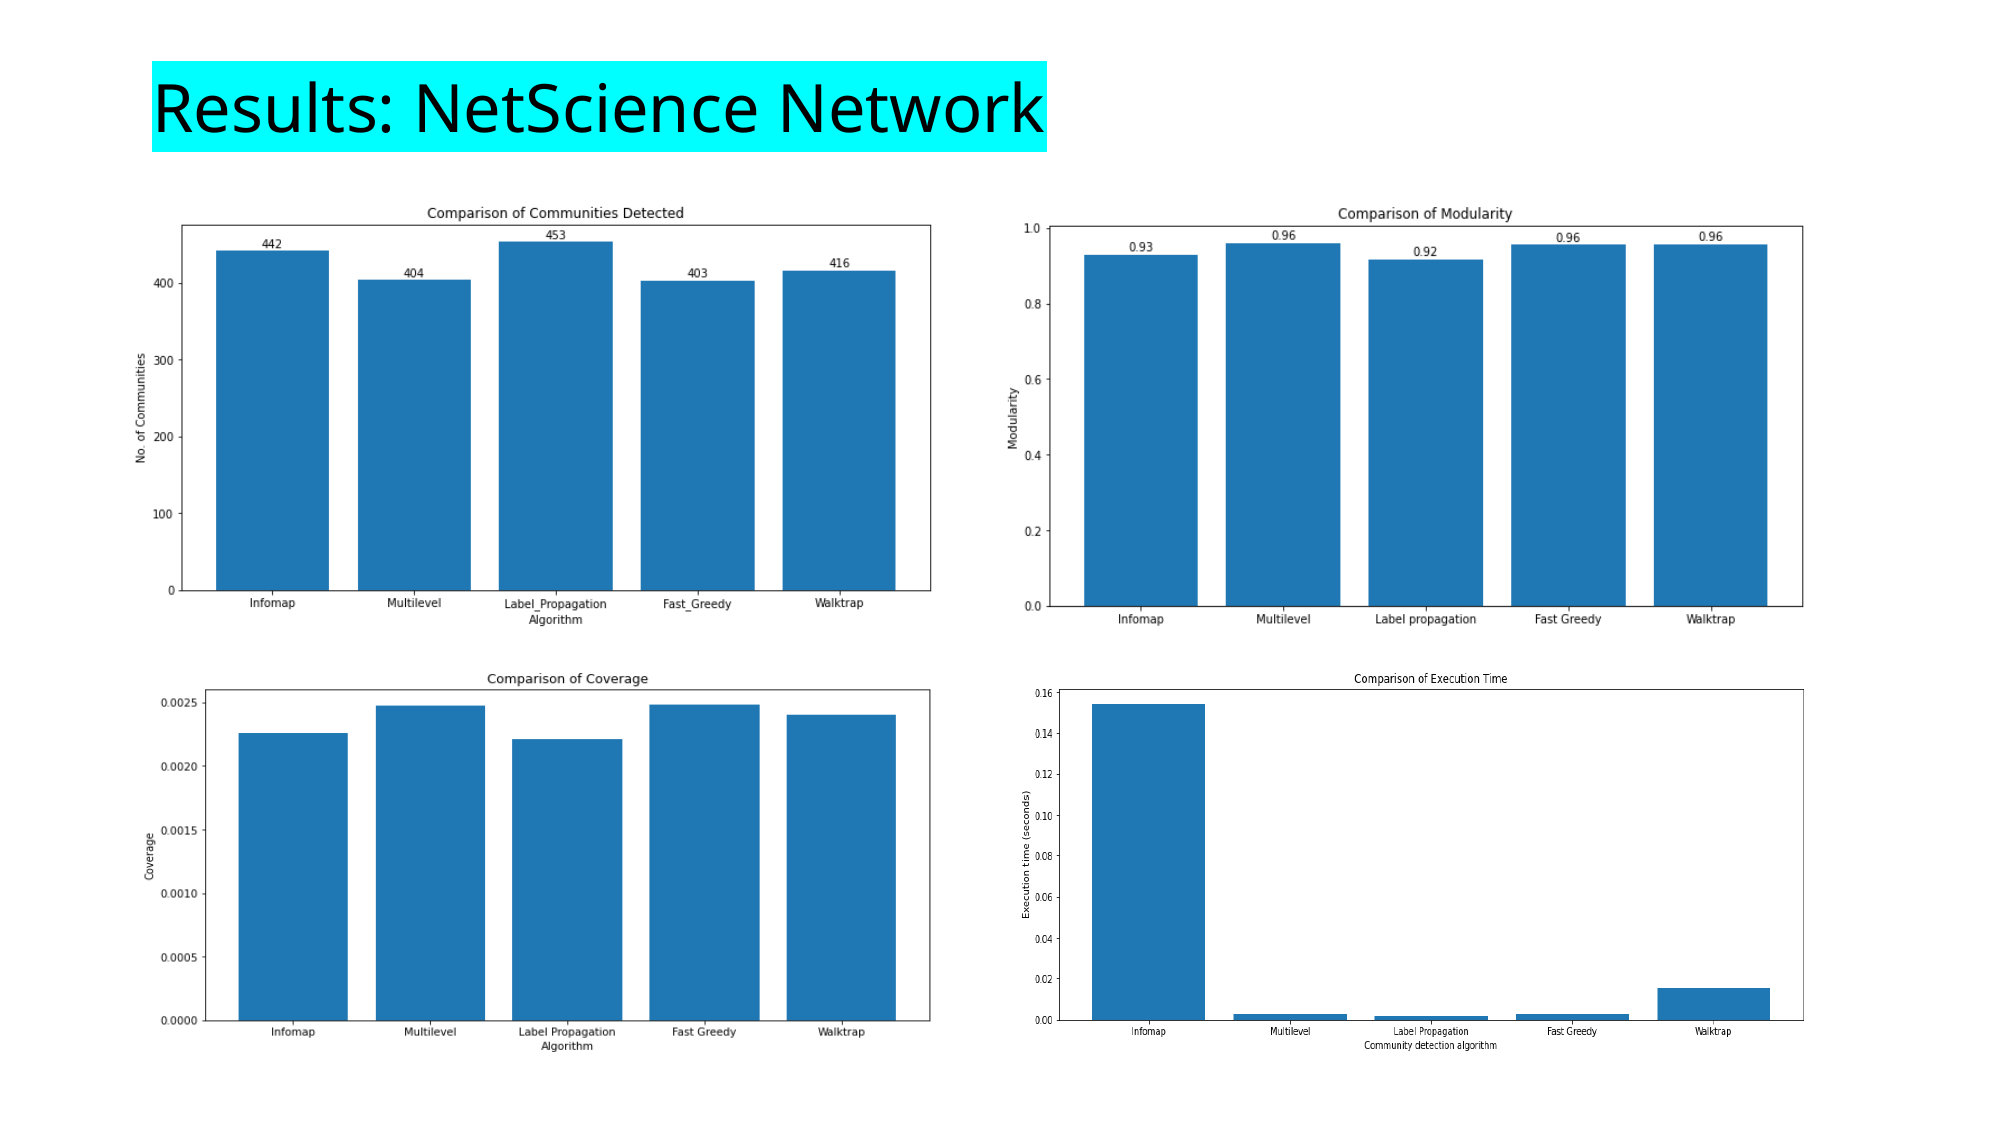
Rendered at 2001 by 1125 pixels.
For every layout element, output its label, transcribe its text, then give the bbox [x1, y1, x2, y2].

picture [137, 666, 937, 1059]
picture [1016, 666, 1809, 1059]
title Results: NetScience Network [137, 35, 1863, 186]
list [129, 199, 938, 635]
picture [1000, 199, 1809, 634]
